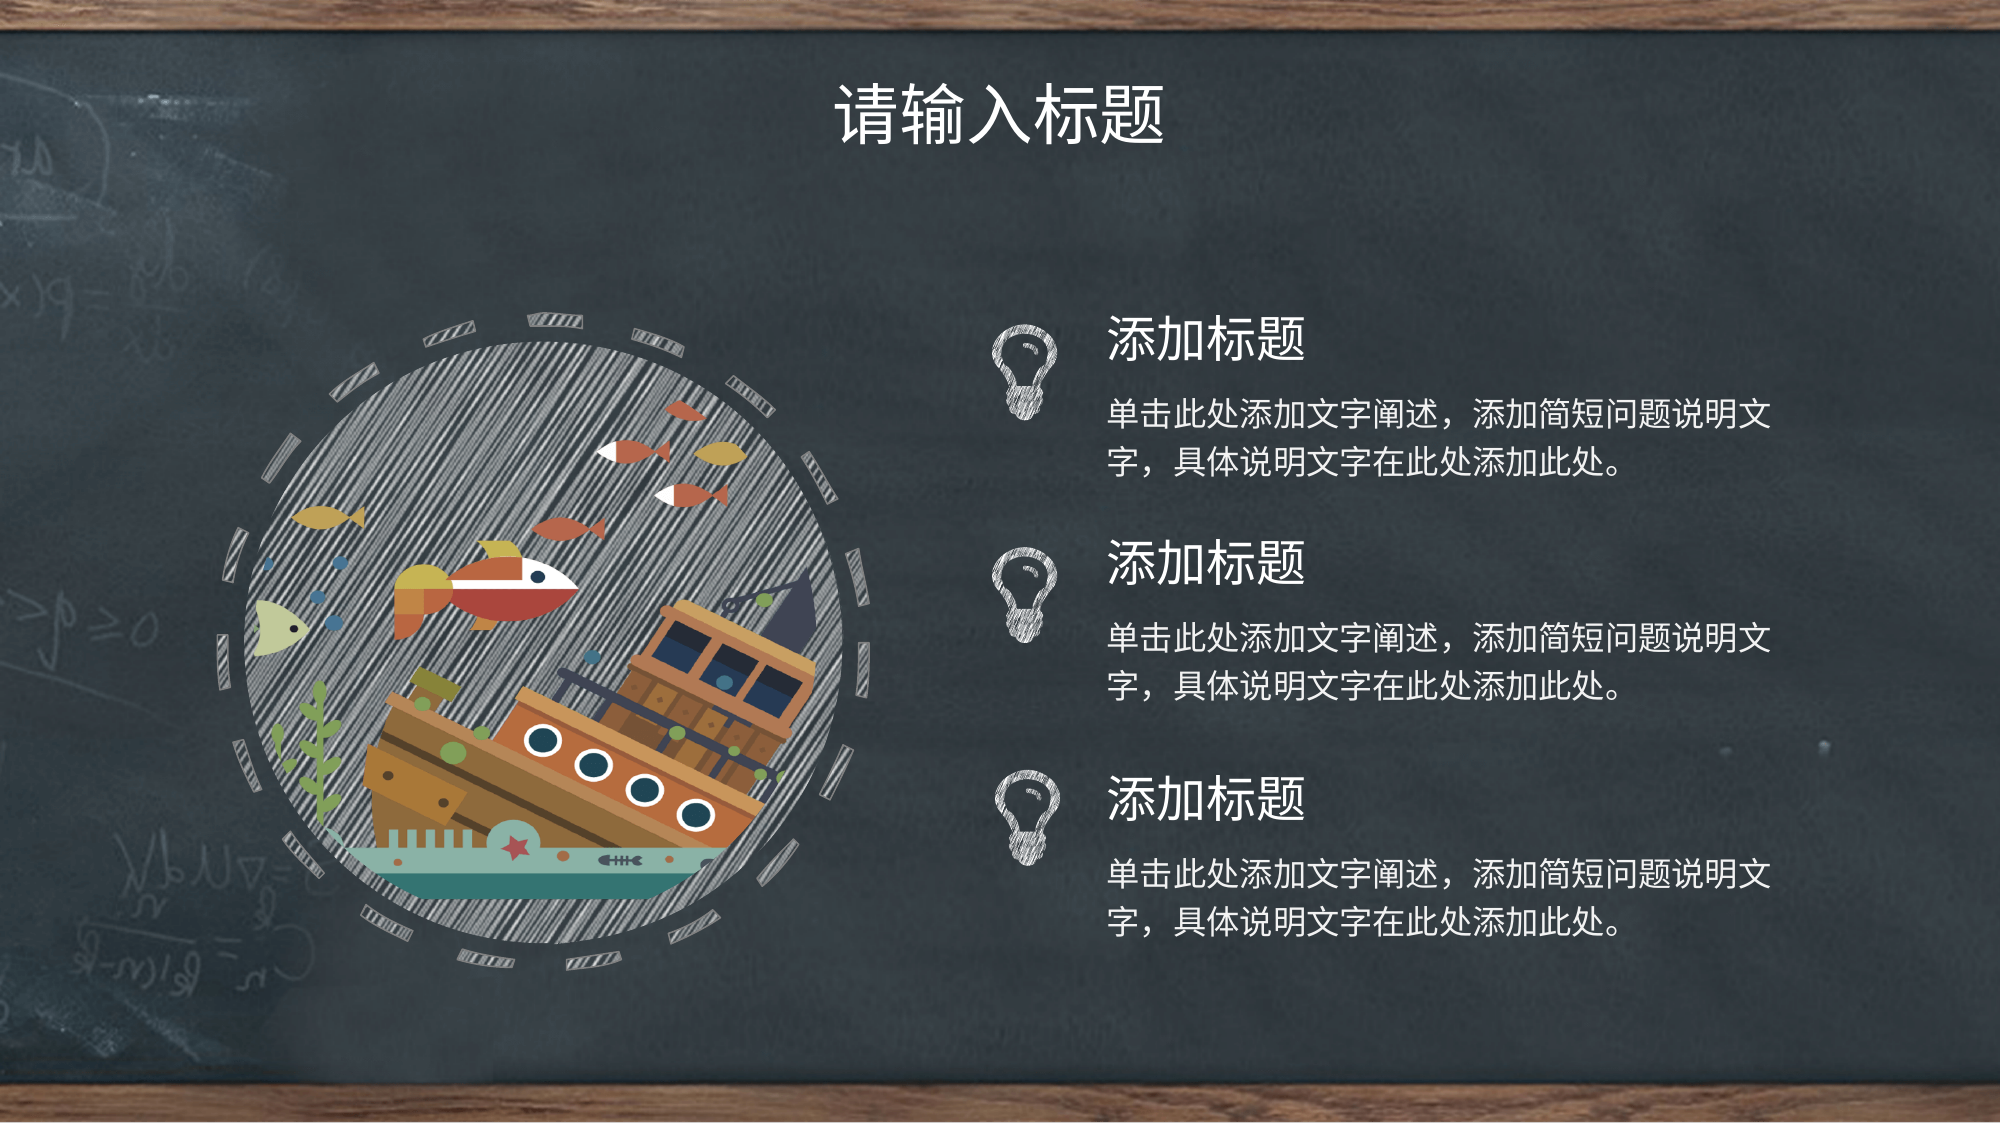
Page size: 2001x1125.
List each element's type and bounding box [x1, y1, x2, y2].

text_box [201, 300, 886, 987]
picture [0, 0, 2000, 1125]
